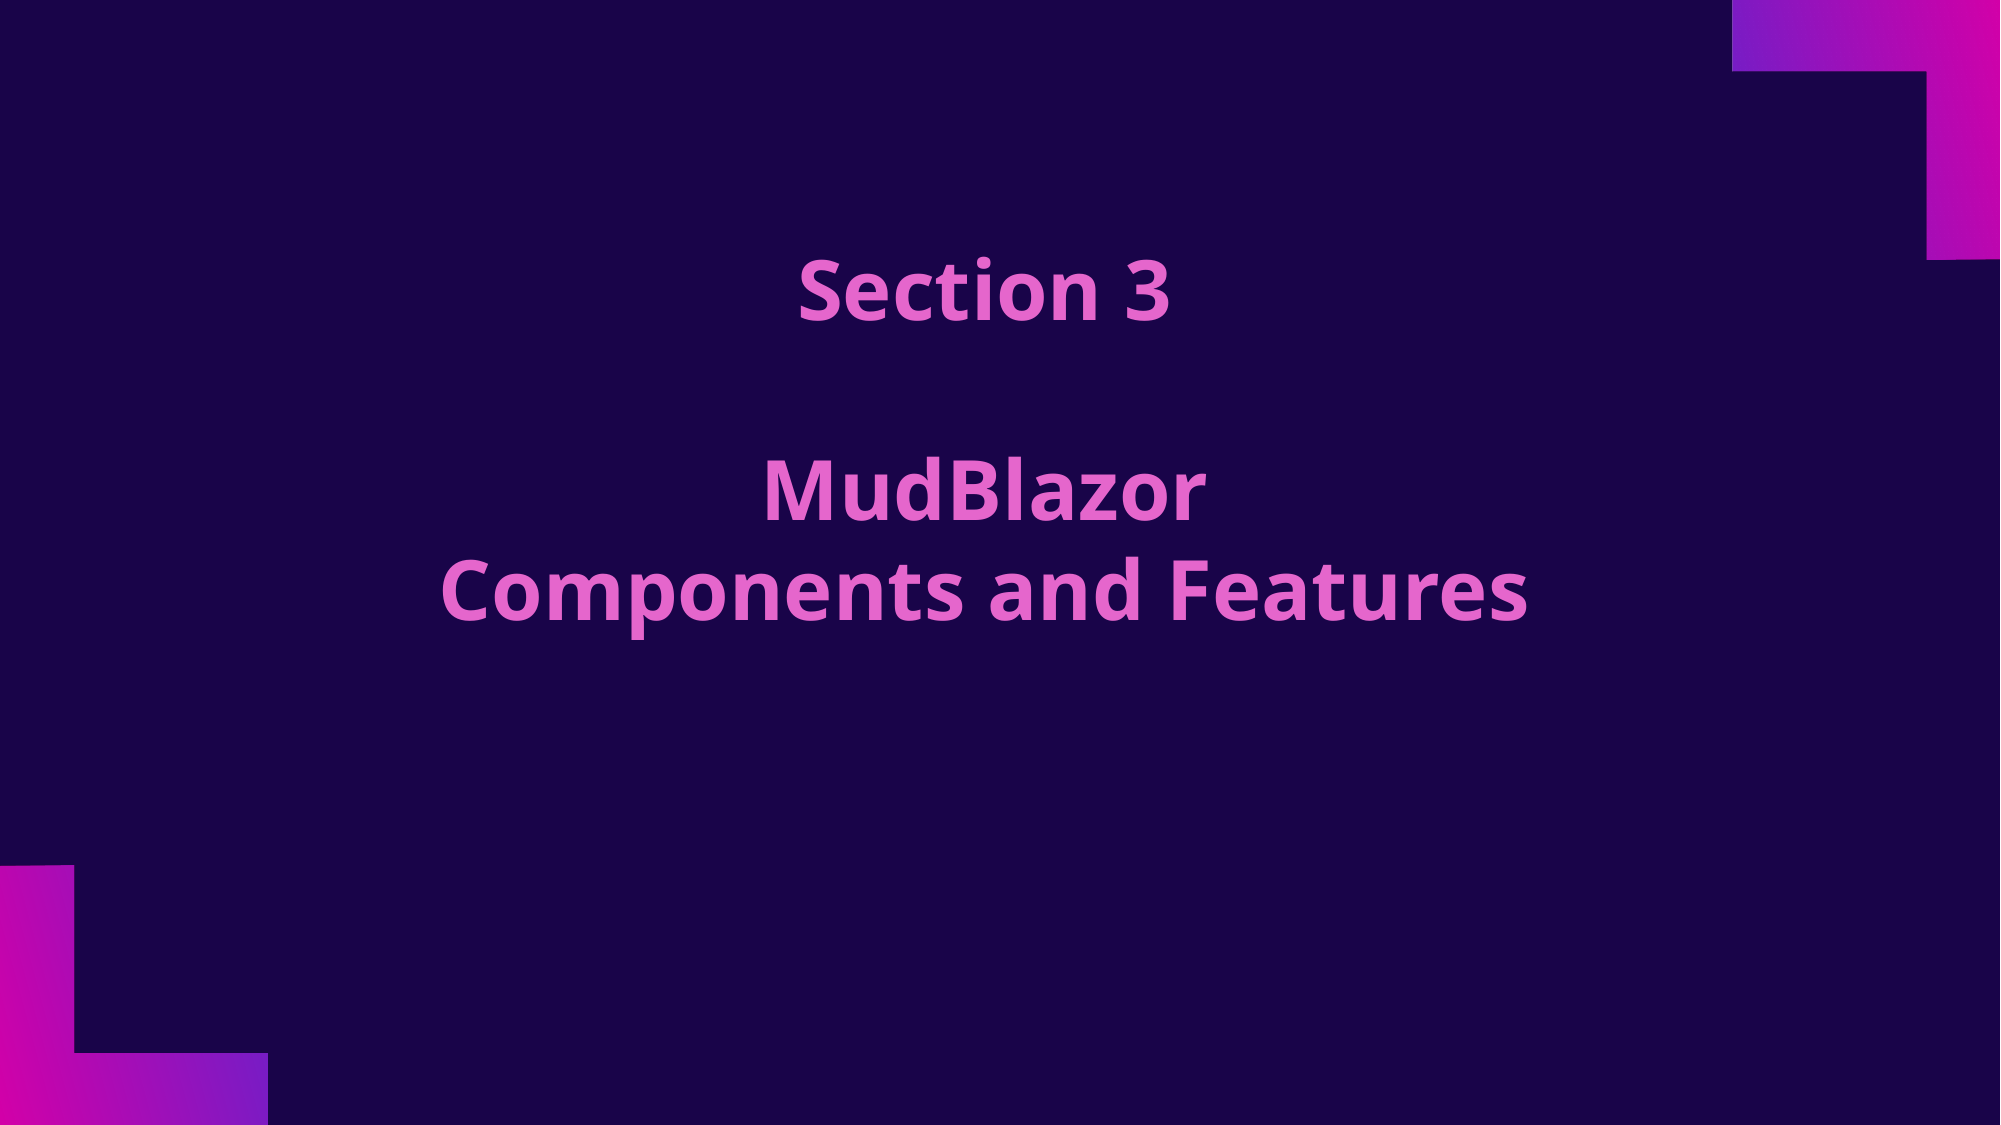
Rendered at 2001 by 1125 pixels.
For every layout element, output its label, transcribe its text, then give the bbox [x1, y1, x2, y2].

picture [1733, 0, 2000, 260]
picture [0, 865, 268, 1125]
title Section 3 MudBlazor Components and Features [205, 235, 1764, 640]
